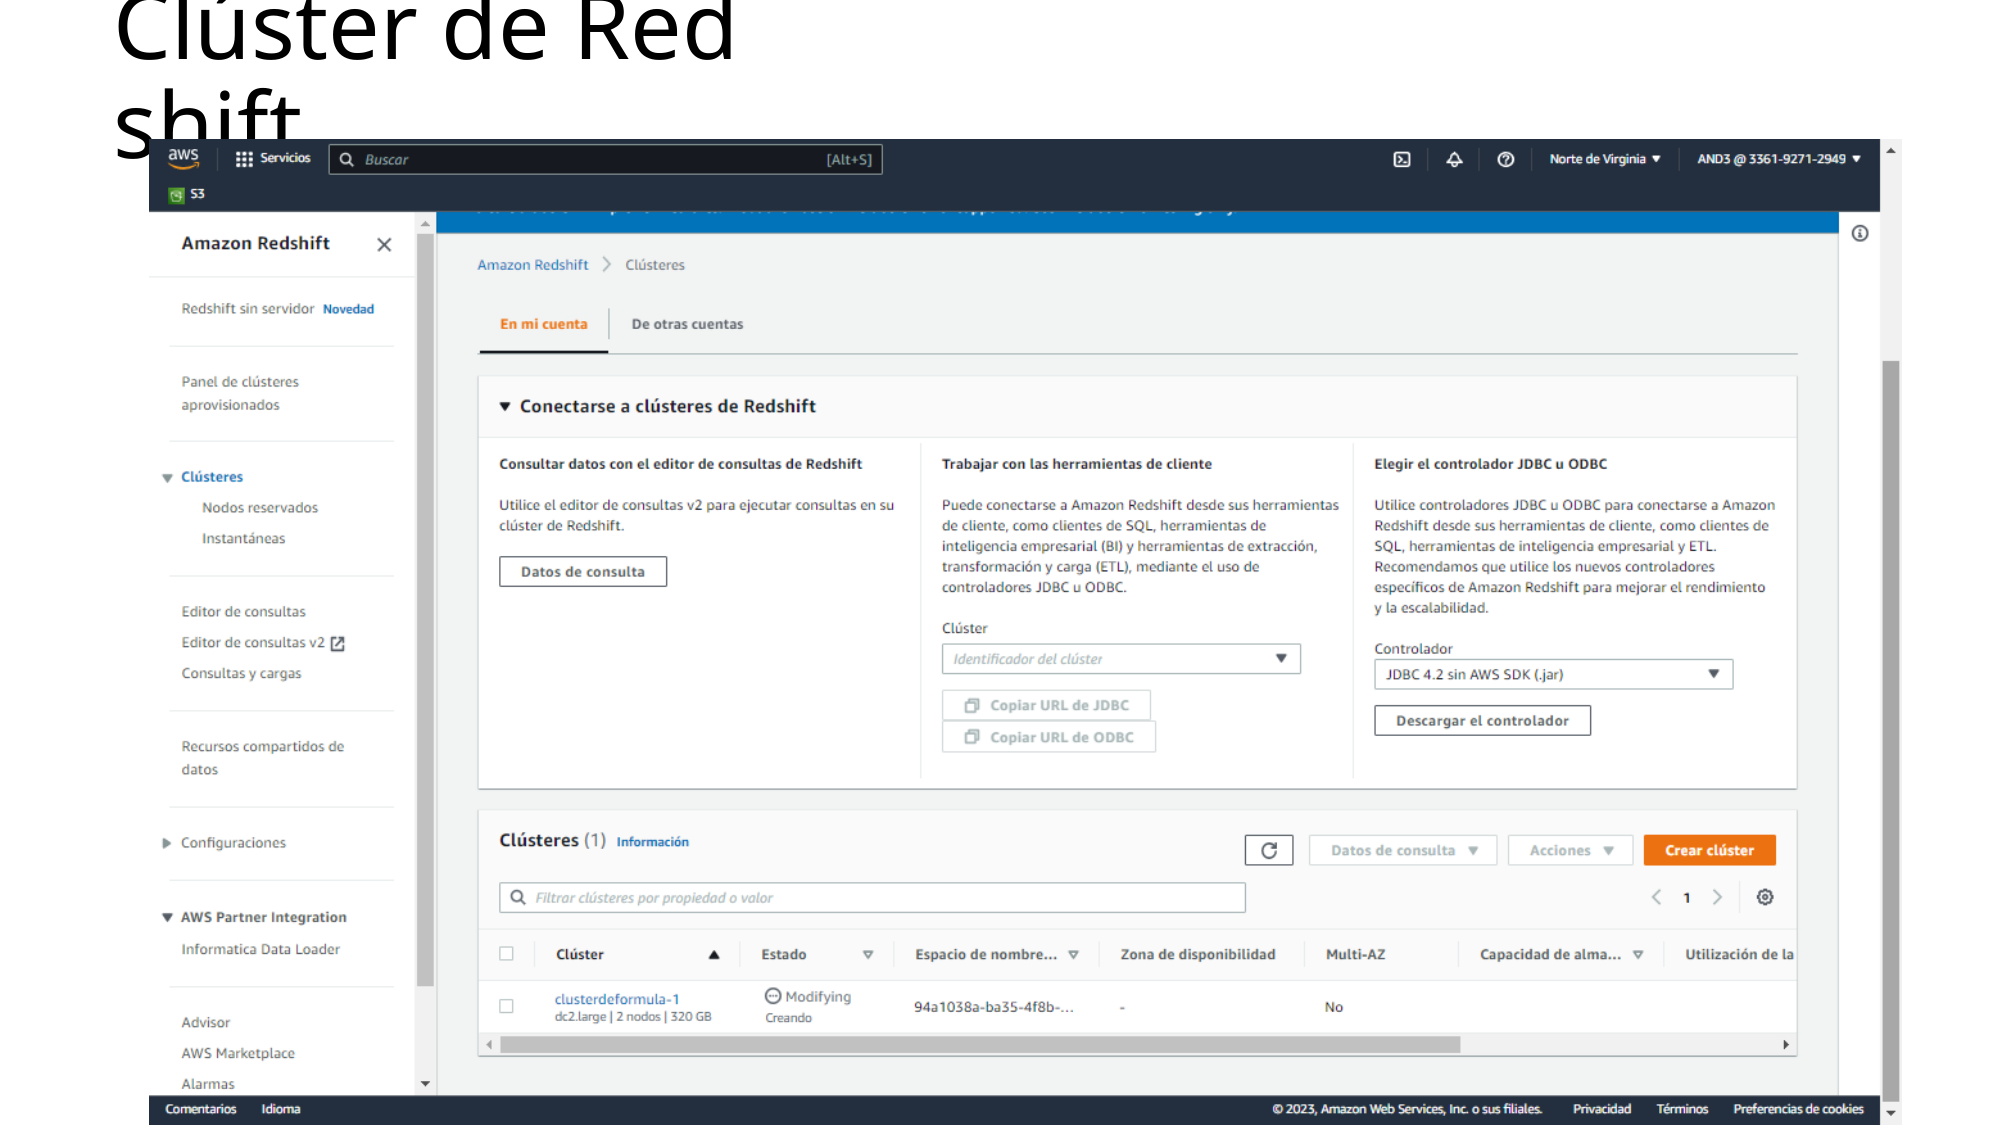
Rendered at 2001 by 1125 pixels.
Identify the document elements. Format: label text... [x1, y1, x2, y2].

picture [149, 139, 1902, 1125]
title Clúster de Red shift [98, 0, 910, 160]
